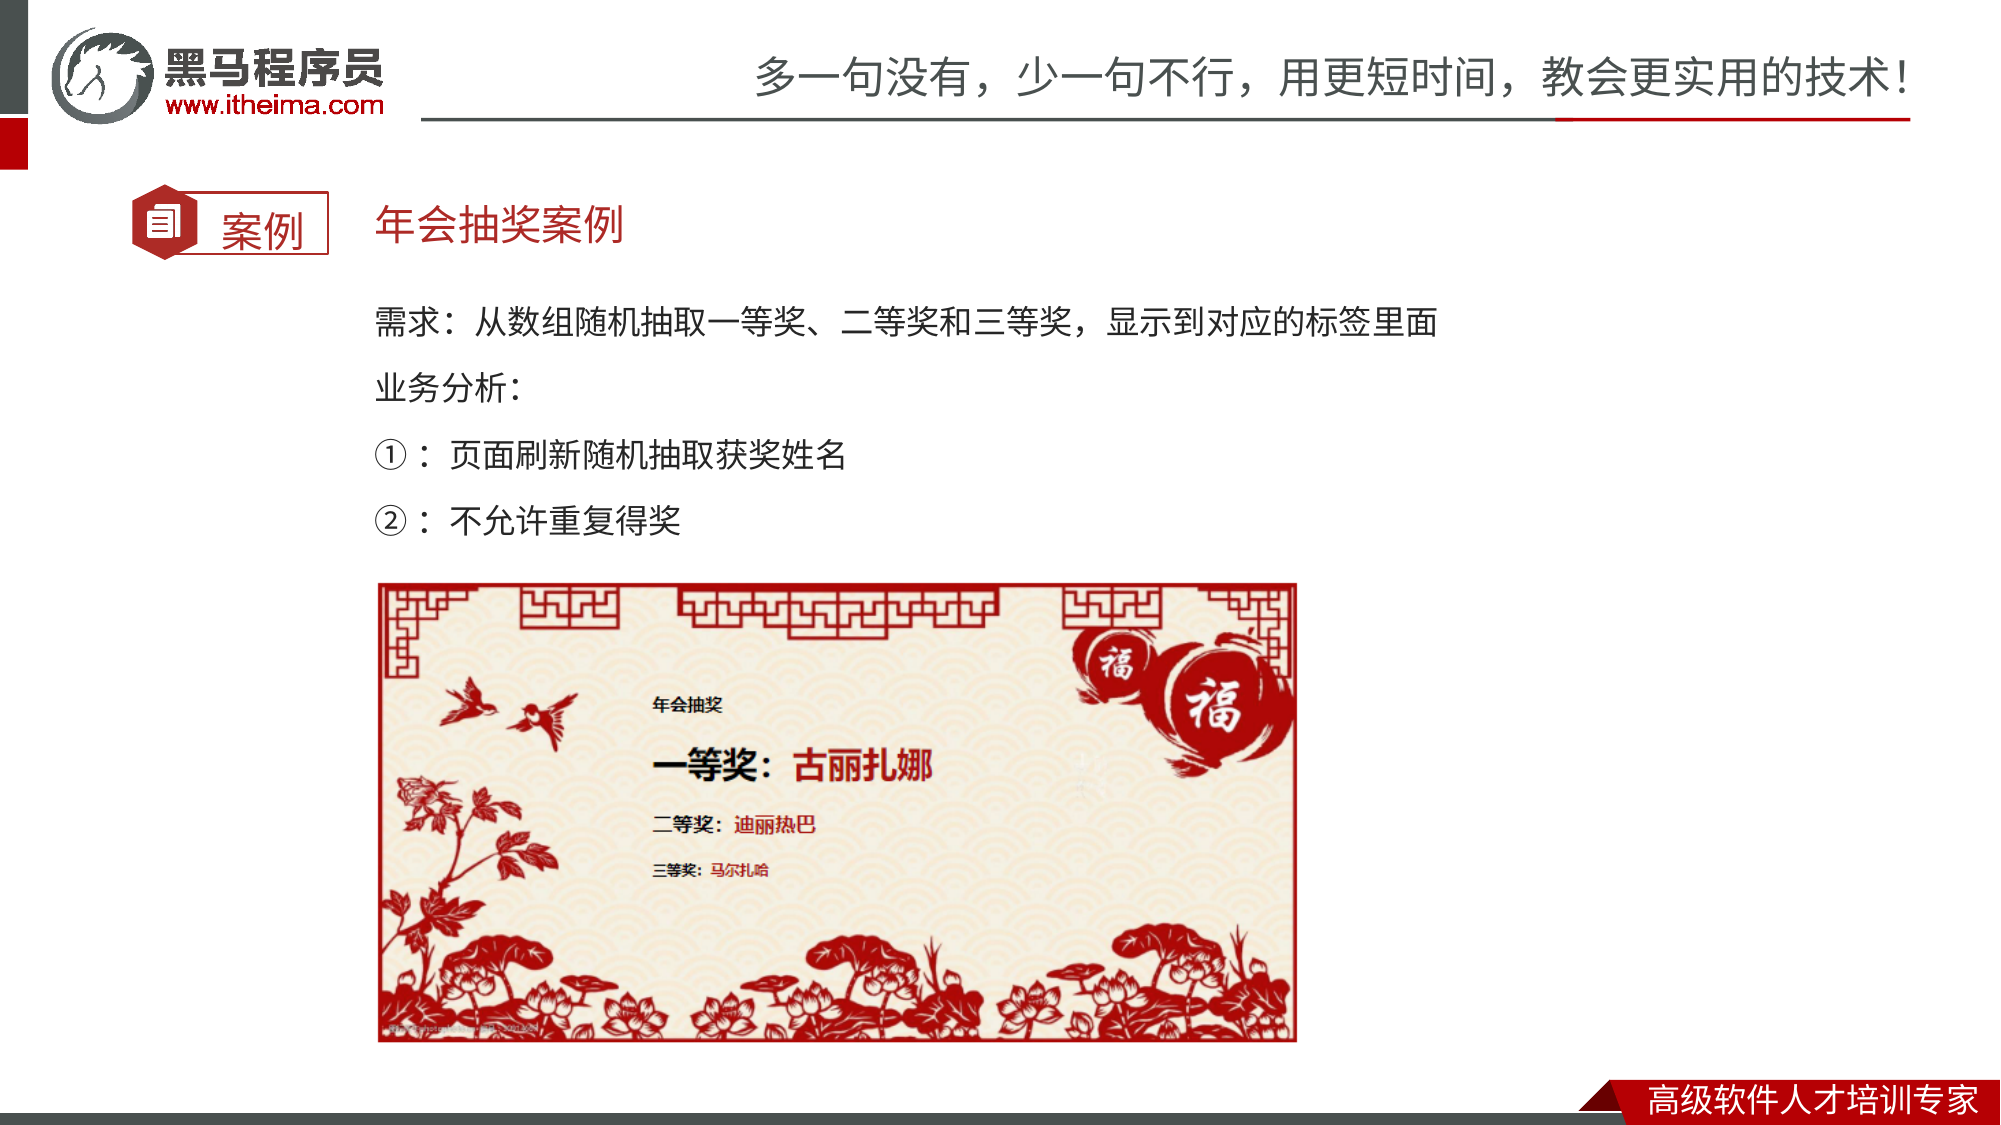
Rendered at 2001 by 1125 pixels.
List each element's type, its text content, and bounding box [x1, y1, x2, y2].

picture [147, 204, 181, 238]
list 年会抽奖案例 [360, 181, 1872, 266]
list 需求：从数组随机抽取一等奖、二等奖和三等奖，显示到对应的标签里面 业务分析： ①：页面刷新随机抽取获奖姓名 ②：不允许重复得奖 [360, 273, 2000, 1020]
picture [50, 26, 384, 125]
picture [370, 574, 1304, 1053]
